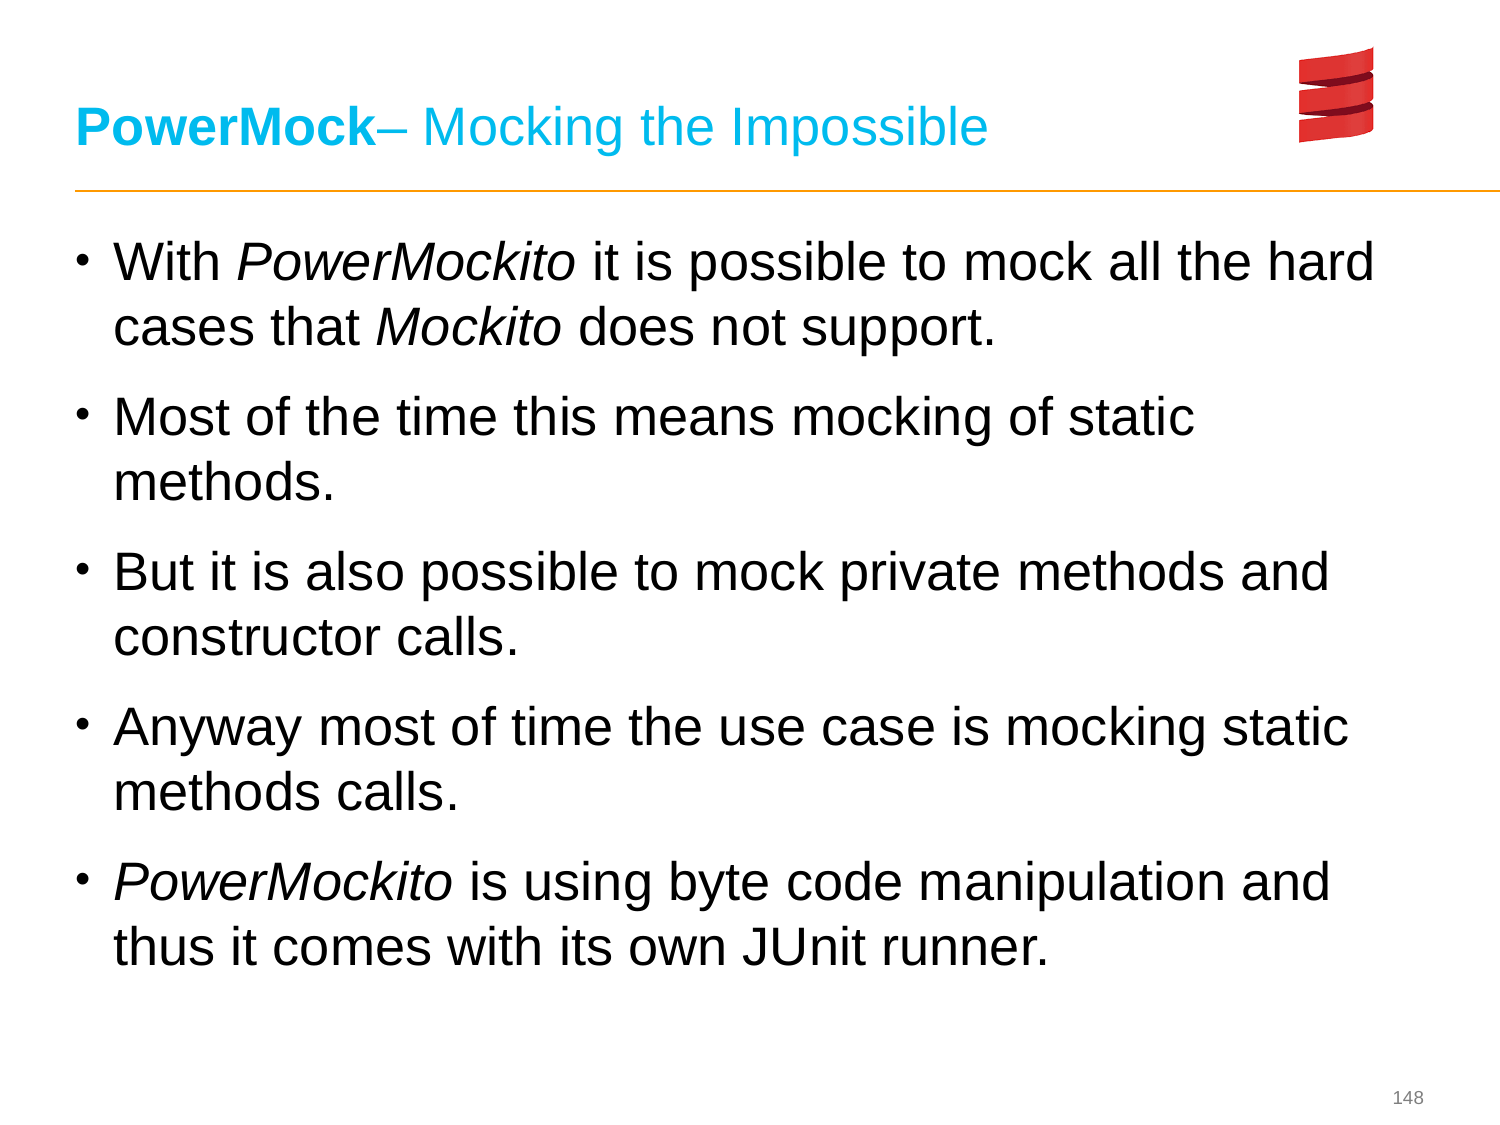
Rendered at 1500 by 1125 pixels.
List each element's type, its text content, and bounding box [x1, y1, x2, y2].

list With PowerMockito it is possible to mock all the hard cases that Mockito does not support. Most of the time this means mocking of static methods. But it is also possible to mock private methods and constructor calls. Anyway most of time the use case is mocking static methods calls. PowerMockito is using byte code manipulation and thus it comes with its own JUnit runner. [75, 226, 1425, 1018]
title PowerMock– Mocking the Impossible [75, 27, 1422, 157]
